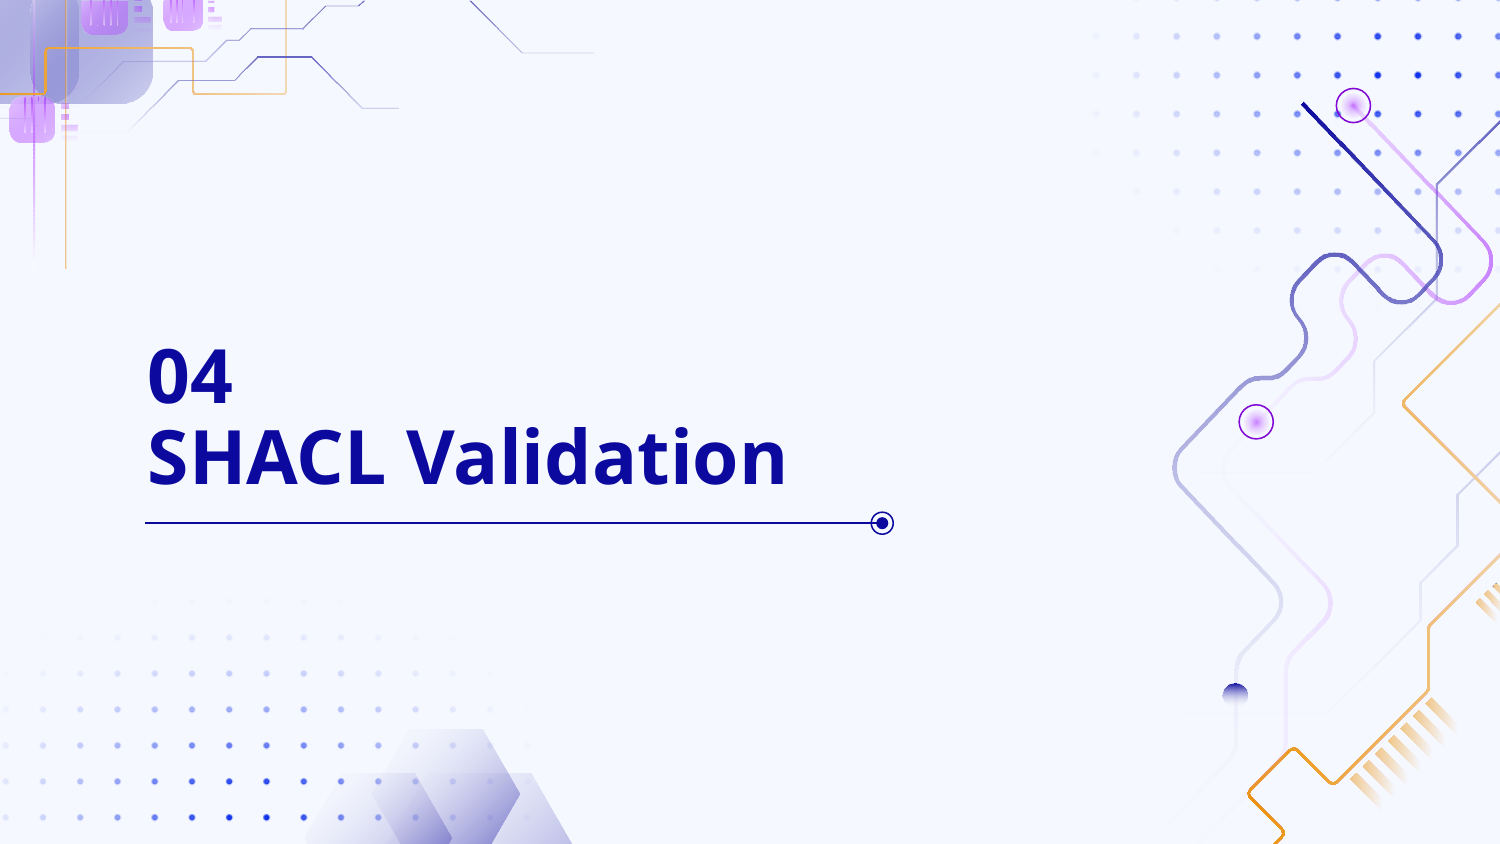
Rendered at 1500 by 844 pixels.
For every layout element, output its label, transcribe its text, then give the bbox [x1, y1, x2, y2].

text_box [0, 549, 583, 844]
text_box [1063, 0, 1500, 844]
title SHACL Validation [132, 385, 1052, 524]
title 04 [132, 292, 413, 385]
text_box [145, 511, 894, 535]
